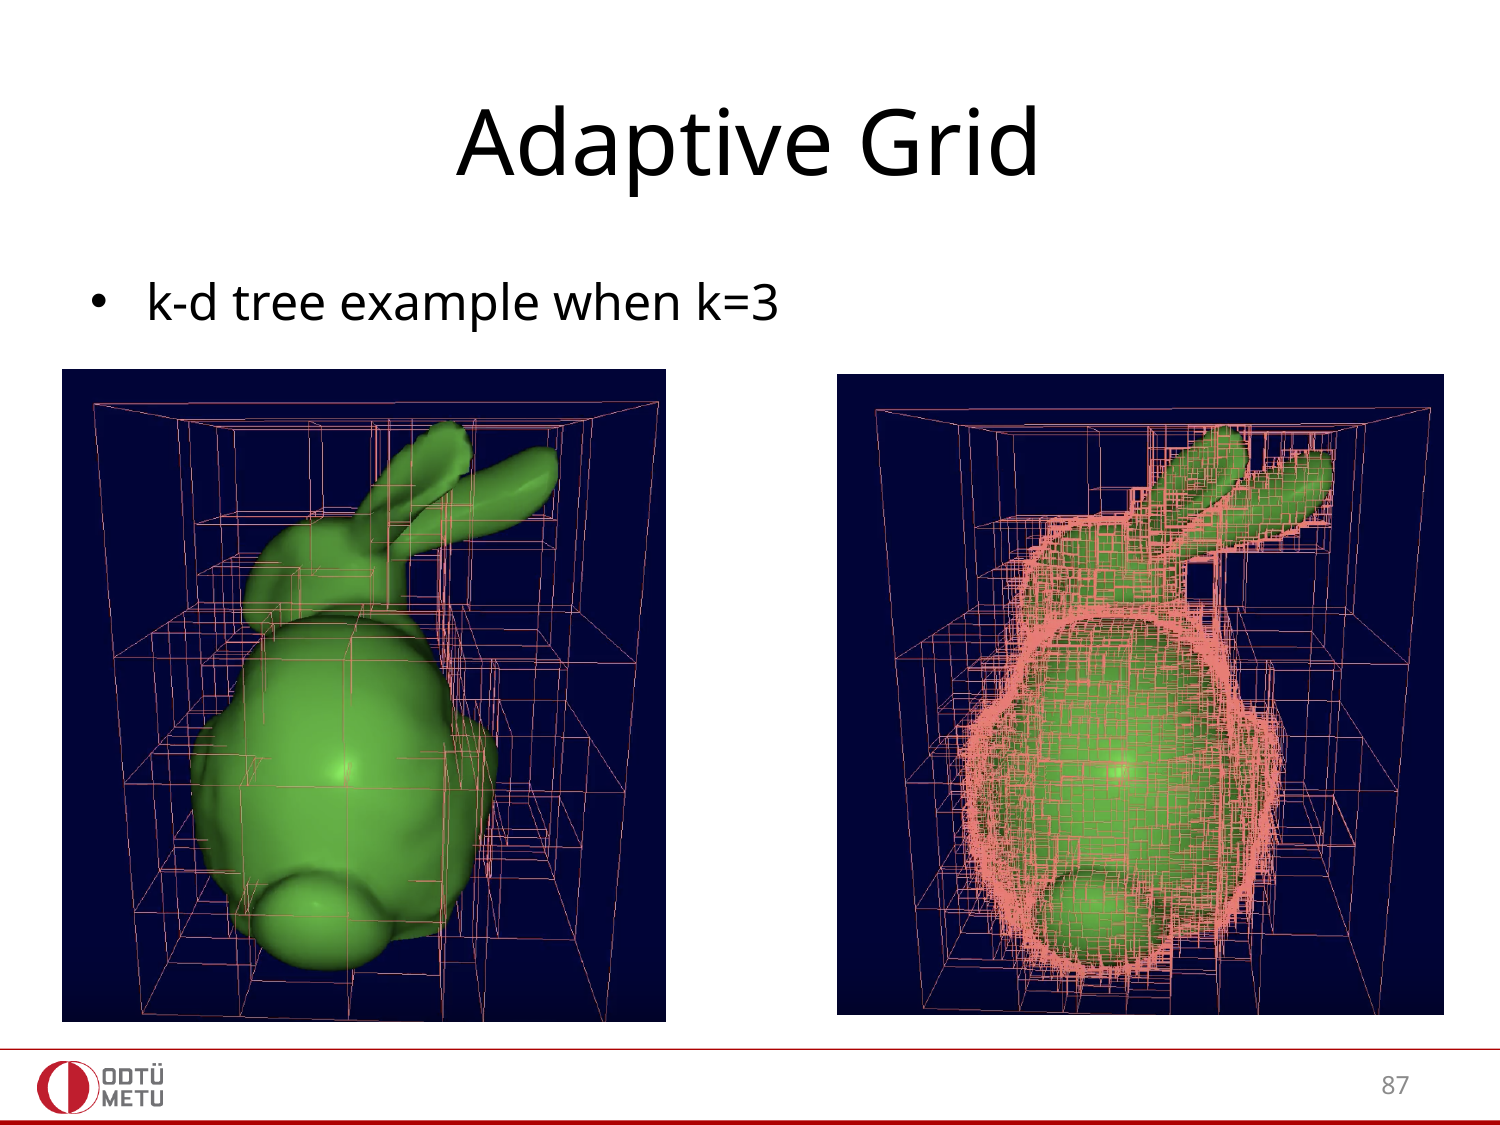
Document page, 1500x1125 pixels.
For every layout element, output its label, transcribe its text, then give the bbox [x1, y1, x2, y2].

slide_number 87 [1074, 1075, 1425, 1117]
picture [62, 369, 666, 1022]
title Adaptive Grid [75, 45, 1425, 233]
picture [837, 373, 1444, 1016]
picture [37, 1061, 163, 1114]
list k-d tree example when k=3 [75, 262, 1488, 1075]
